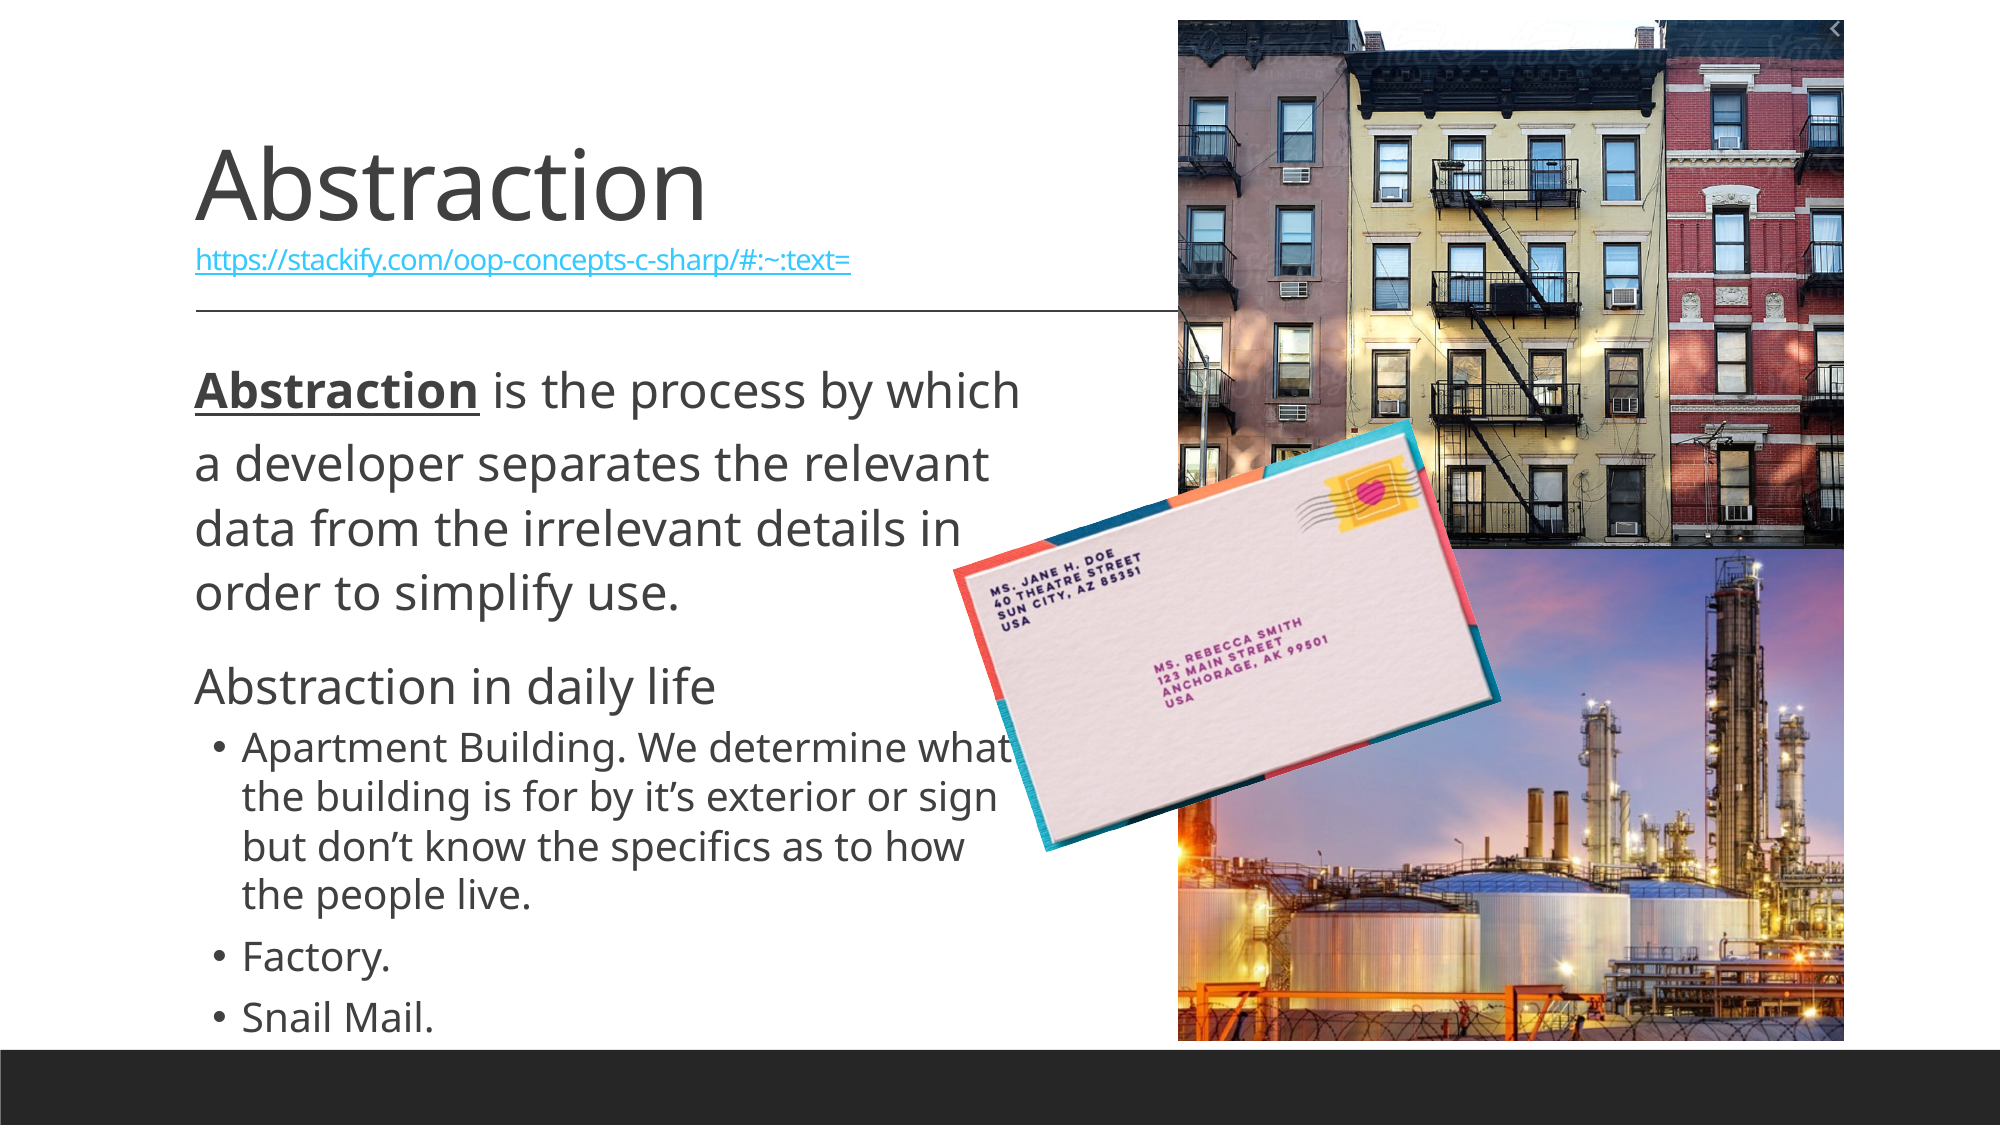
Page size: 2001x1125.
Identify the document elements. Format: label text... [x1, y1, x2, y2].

title Abstraction https://stackify.com/oop-concepts-c-sharp/#:~:text= [180, 47, 1174, 285]
picture [953, 19, 1845, 1042]
picture [1067, 831, 1104, 845]
list Abstraction is the process by which a developer separates the relevant data from the irrelevant details in order to simplify use. Abstraction in daily life Apartment Building. We determine what the building is for by it’s exterior or sign but don’t know the specifics as to how the people live. Factory. Snail Mail. [180, 345, 1028, 1049]
